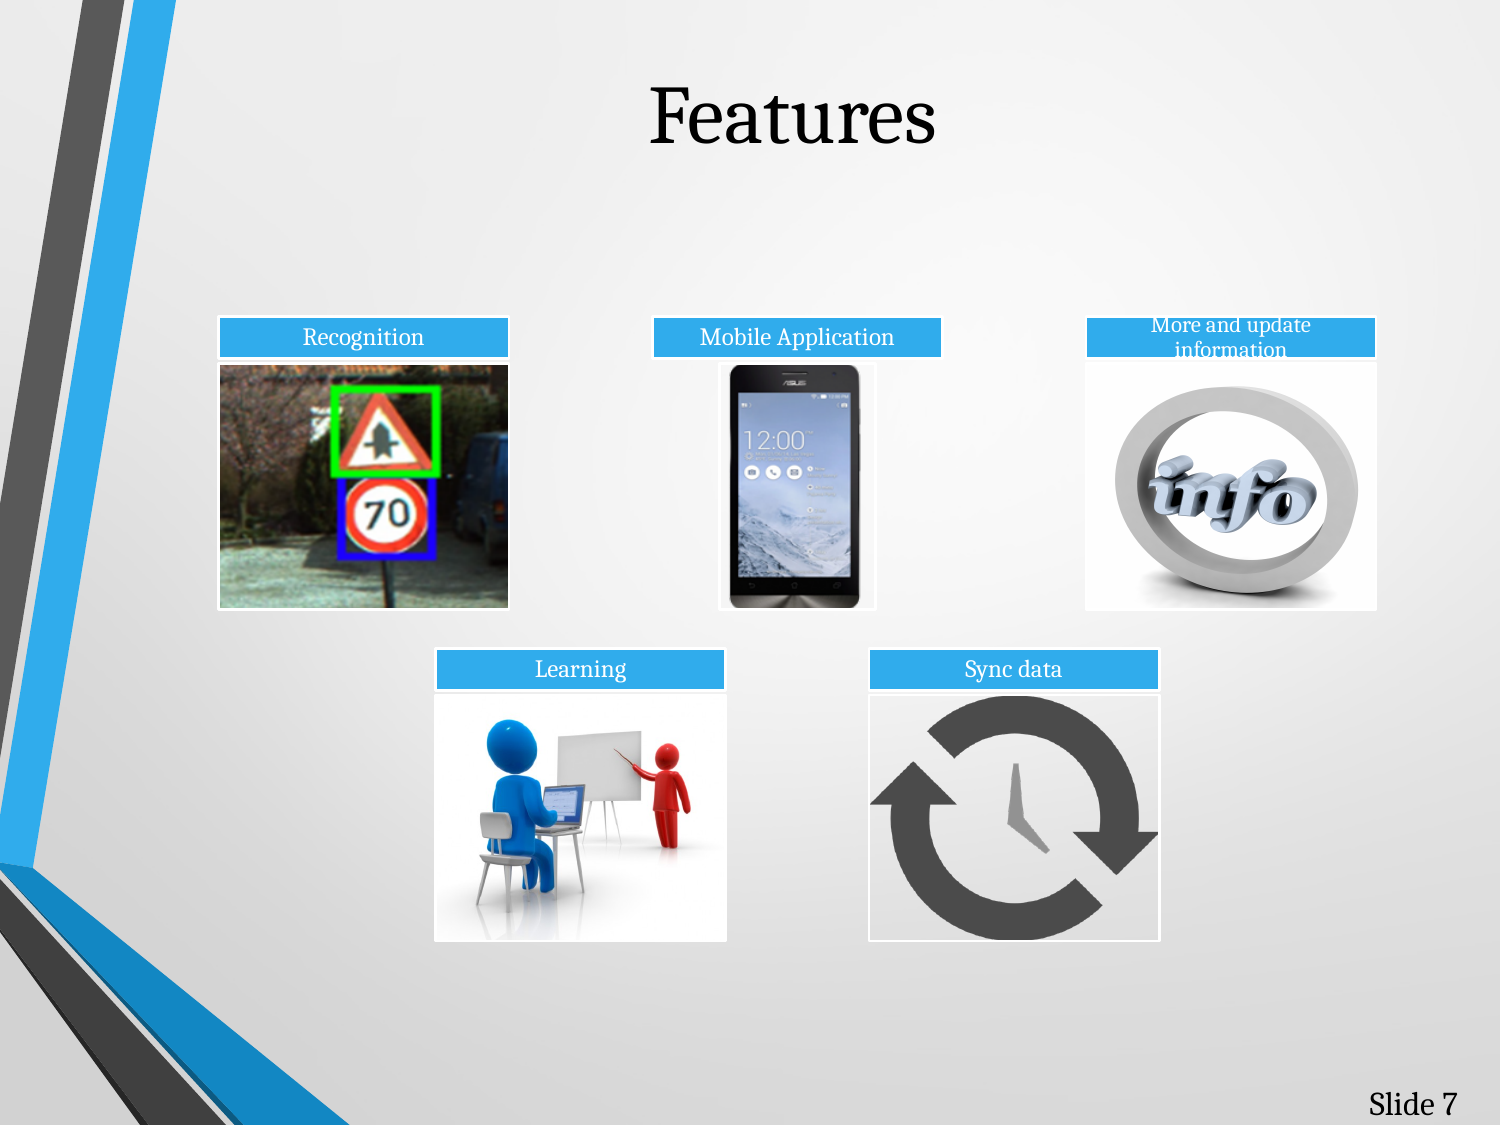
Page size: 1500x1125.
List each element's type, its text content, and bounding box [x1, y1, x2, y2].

title Features [161, 39, 1425, 182]
slide_number Slide 7 [1354, 1071, 1500, 1125]
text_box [218, 209, 1476, 1048]
